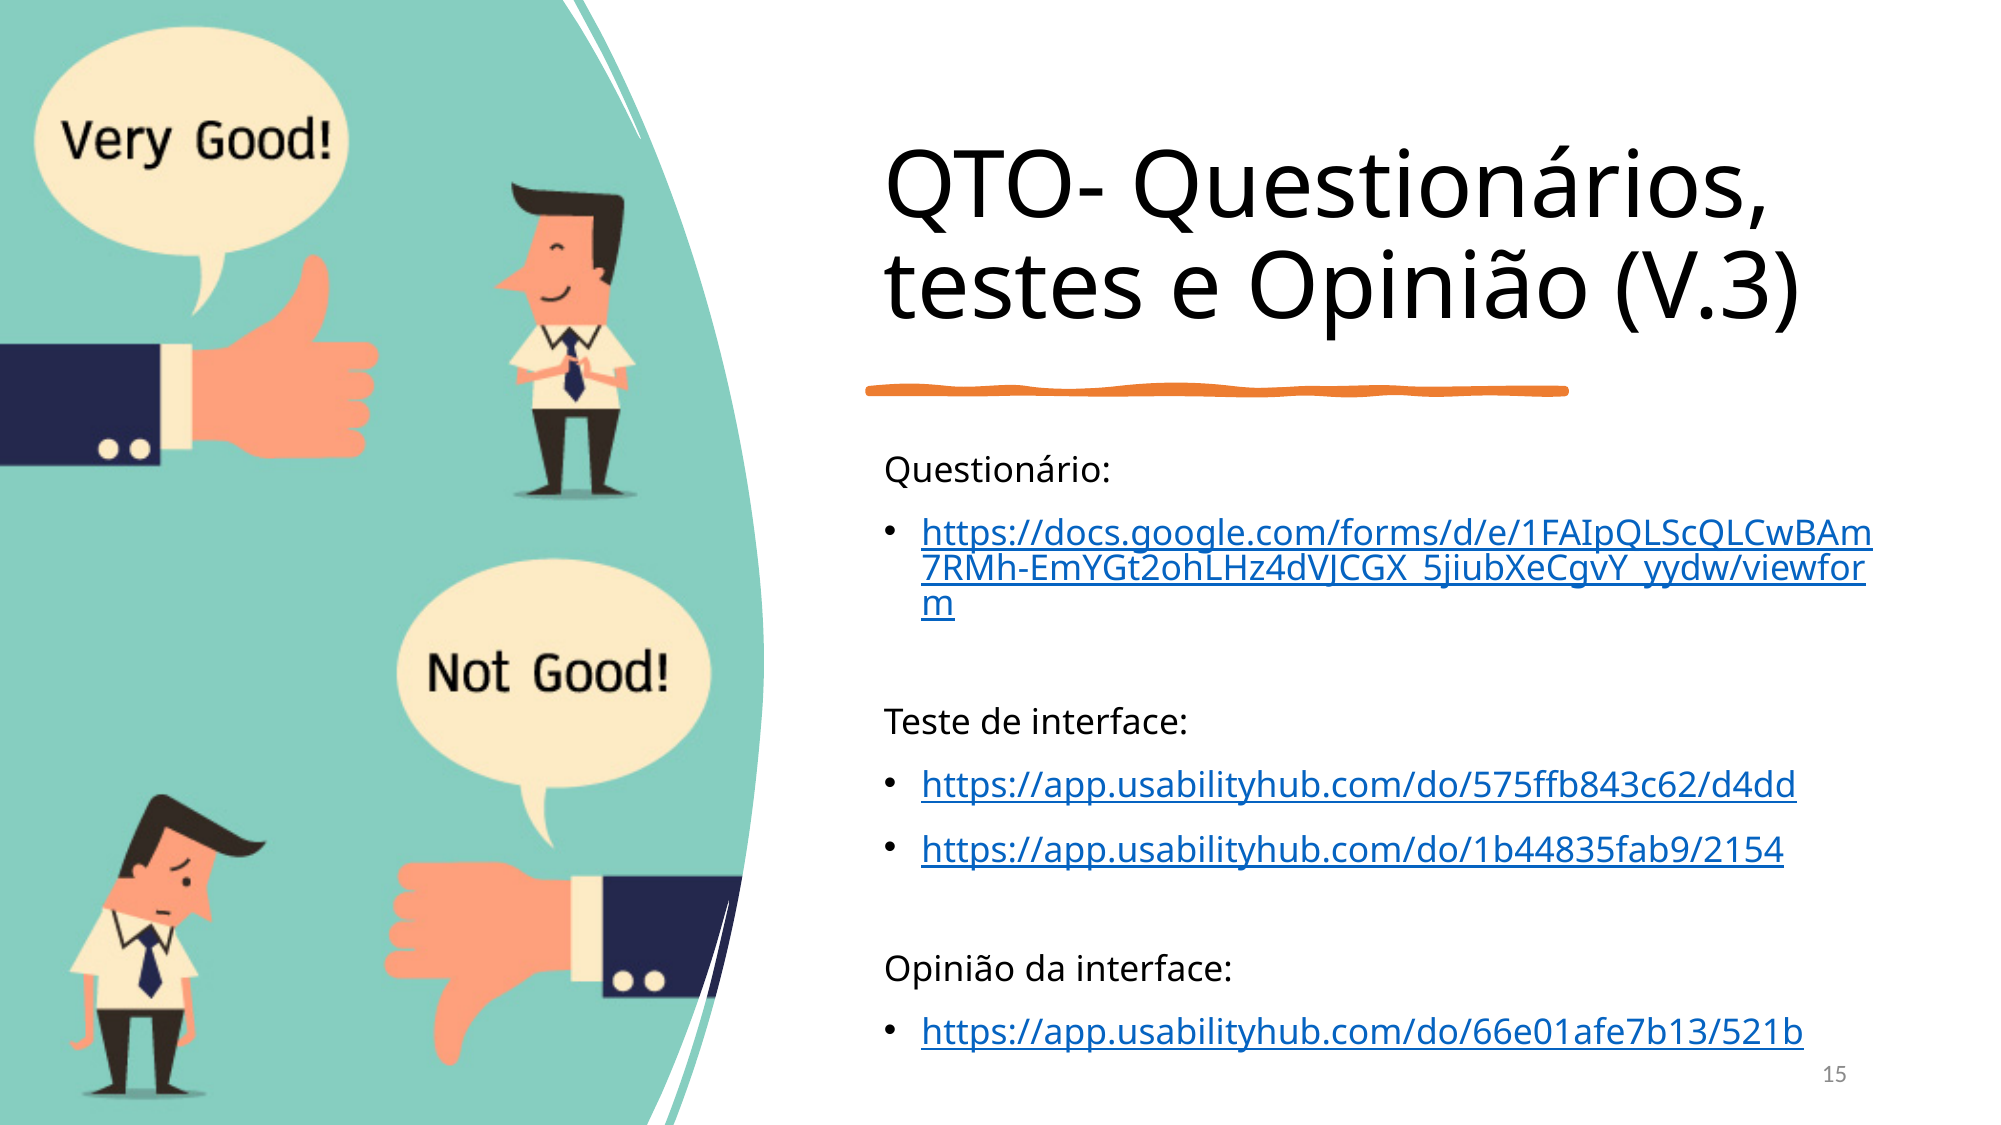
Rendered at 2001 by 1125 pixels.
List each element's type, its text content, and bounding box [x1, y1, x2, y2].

text_box [764, 0, 2000, 1125]
picture [0, 0, 764, 1125]
slide_number 15 [1649, 1042, 1863, 1103]
list Questionário: https://docs.google.com/forms/d/e/1FAIpQLScQLCwBAm7RMh-EmYGt2ohLHz4dVJCGX_5jiubXeCgvY_yydw/viewform Teste de interface: https://app.usabilityhub.com/do/575ffb843c62/d4dd https://app.usabilityhub.com/do/1b44835fab9/2154 Opinião da interface: https://app.usabilityhub.com/do/66e01afe7b13/521b [869, 443, 1895, 1016]
text_box [867, 385, 1567, 396]
title QTO- Questionários, testes e Opinião (V.3) [869, 53, 1895, 347]
